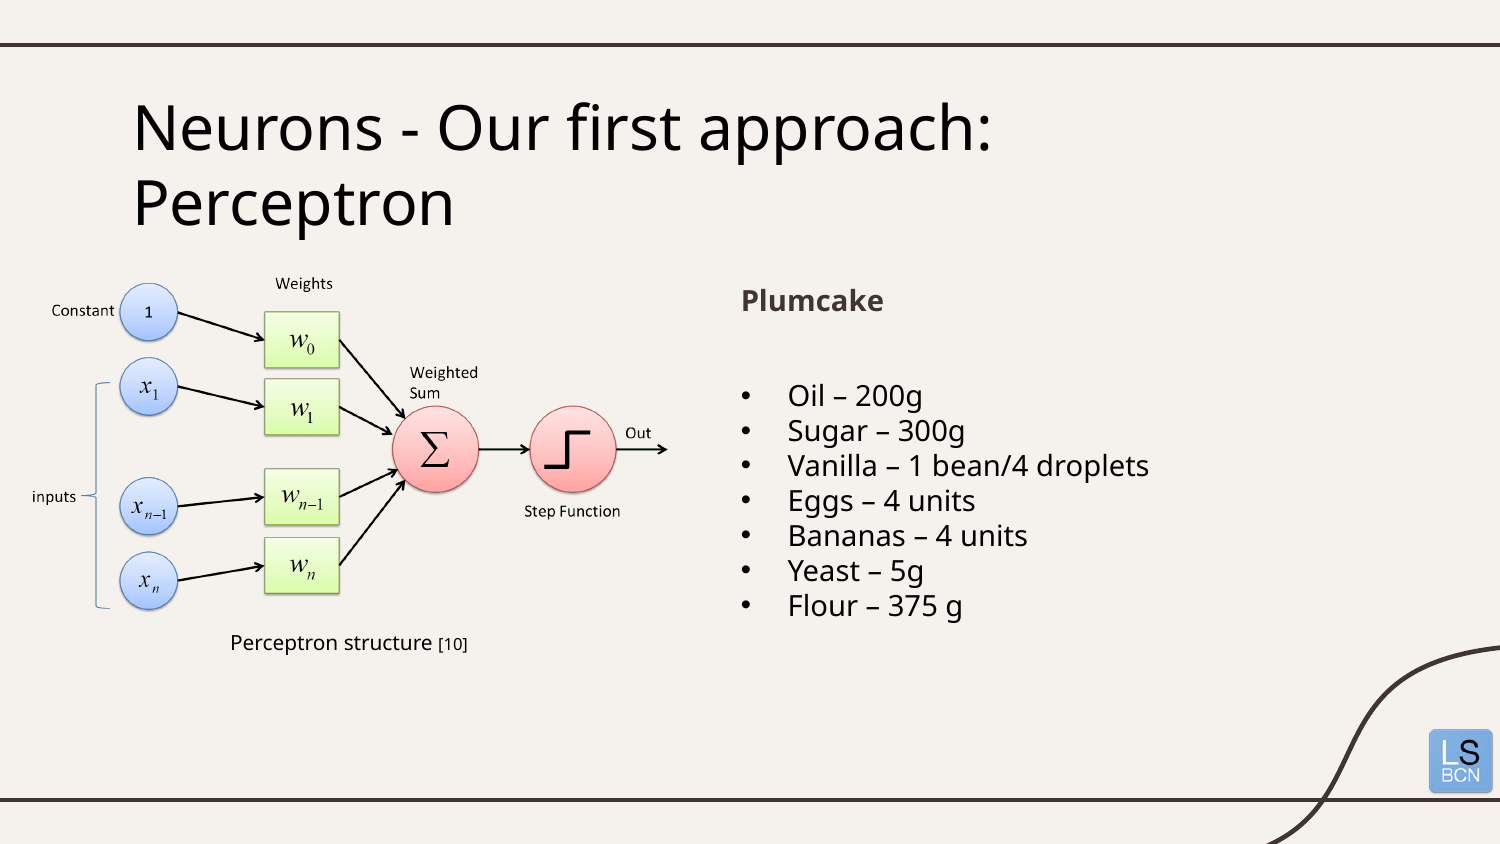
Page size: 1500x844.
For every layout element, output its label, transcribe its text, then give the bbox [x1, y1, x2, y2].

title Neurons - Our first approach: Perceptron [116, 72, 1278, 167]
text_box Plumcake Oil – 200g Sugar – 300g Vanilla – 1 bean/4 droplets Eggs – 4 units Bananas – 4 units Yeast – 5g Flour – 375 g [725, 267, 1493, 713]
picture [1421, 721, 1500, 801]
text_box Perceptron structure [10] [196, 623, 503, 659]
picture [21, 267, 678, 615]
